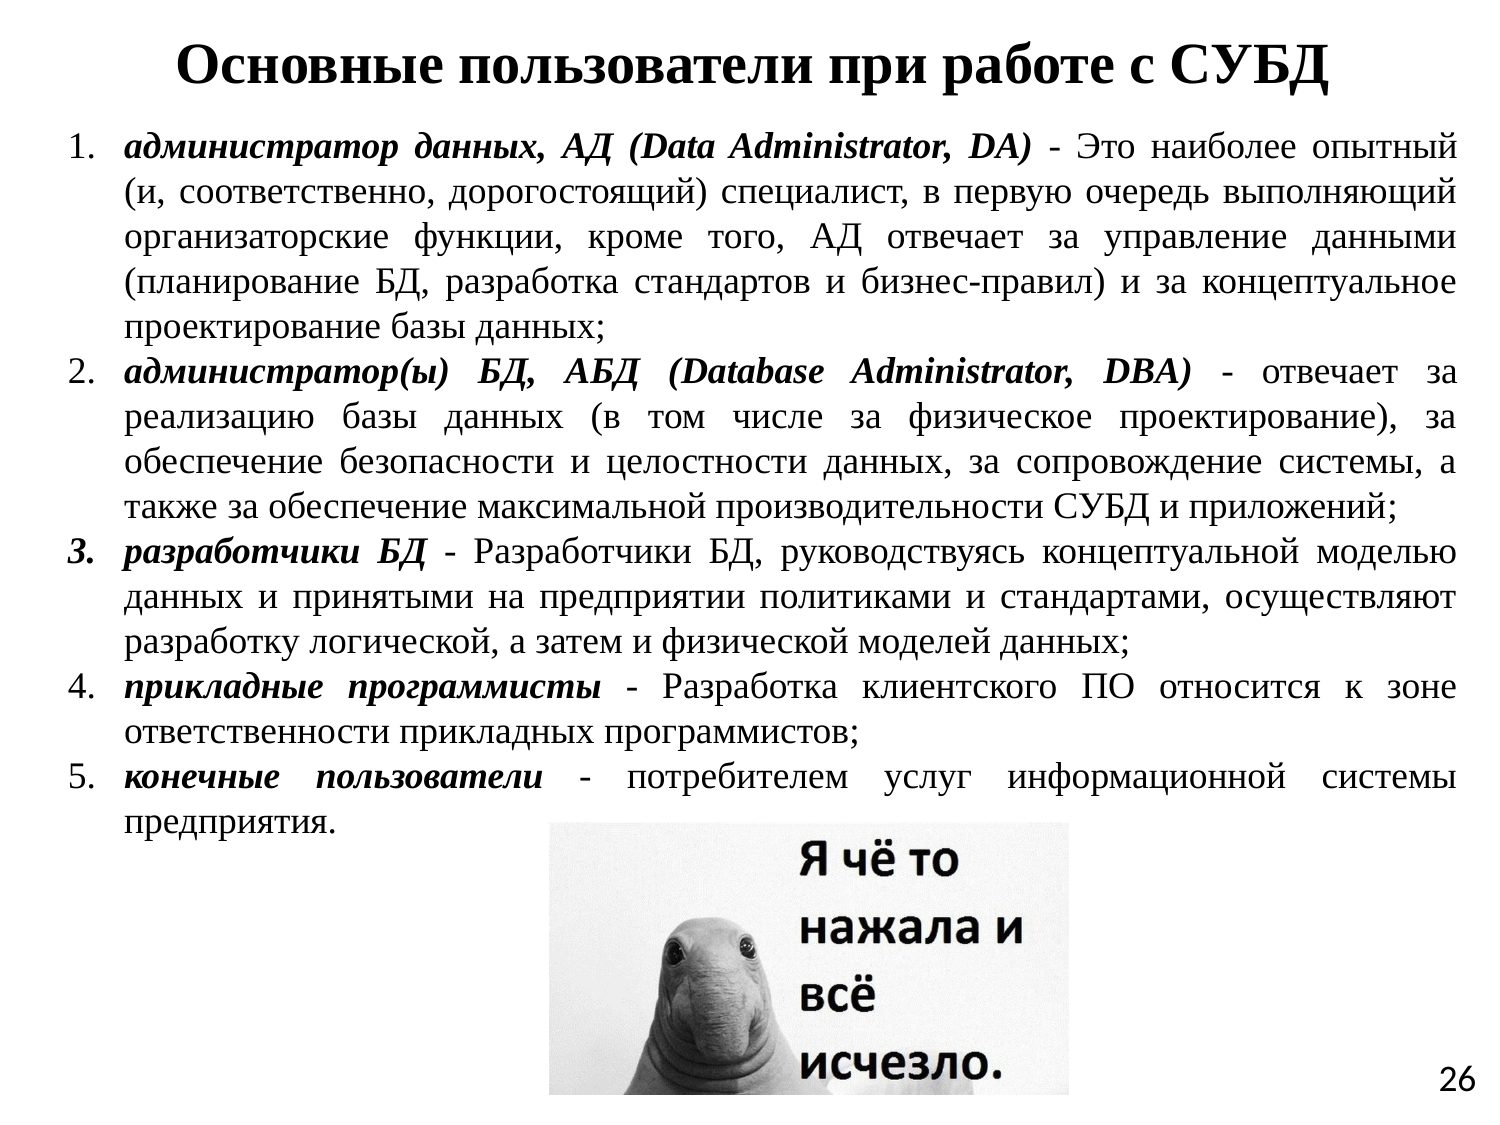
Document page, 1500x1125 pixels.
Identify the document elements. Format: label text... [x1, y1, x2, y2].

text_box 26 [1423, 1046, 1492, 1107]
title Основные пользователи при работе с СУБД [32, 7, 1473, 114]
picture [548, 822, 1070, 1095]
text_box администратор данных, АД (Data Administrator, DA) - Это наиболее опытный (и, соответственно, дорогостоящий) специалист, в первую очередь выполняющий организаторские функции, кроме того, АД отвечает за управление данными (планирование БД, разработка стандартов и бизнес-правил) и за концептуальное проектирование базы данных; администратор(ы) БД, АБД (Database Administrator, DBA) - отвечает за реализацию базы данных (в том числе за физическое проектирование), за обеспечение безопасности и целостности данных, за сопровождение системы, а также за обеспечение максимальной производительности СУБД и приложений; разработчики БД - Разработчики БД, руководствуясь концептуальной моделью данных и принятыми на предприятии политиками и стандартами, осуществляют разработку логической, а затем и физической моделей данных; прикладные программисты - Разработка клиентского ПО относится к зоне ответственности прикладных программистов; конечные пользователи - потребителем услуг информационной системы предприятия. [53, 113, 1473, 849]
